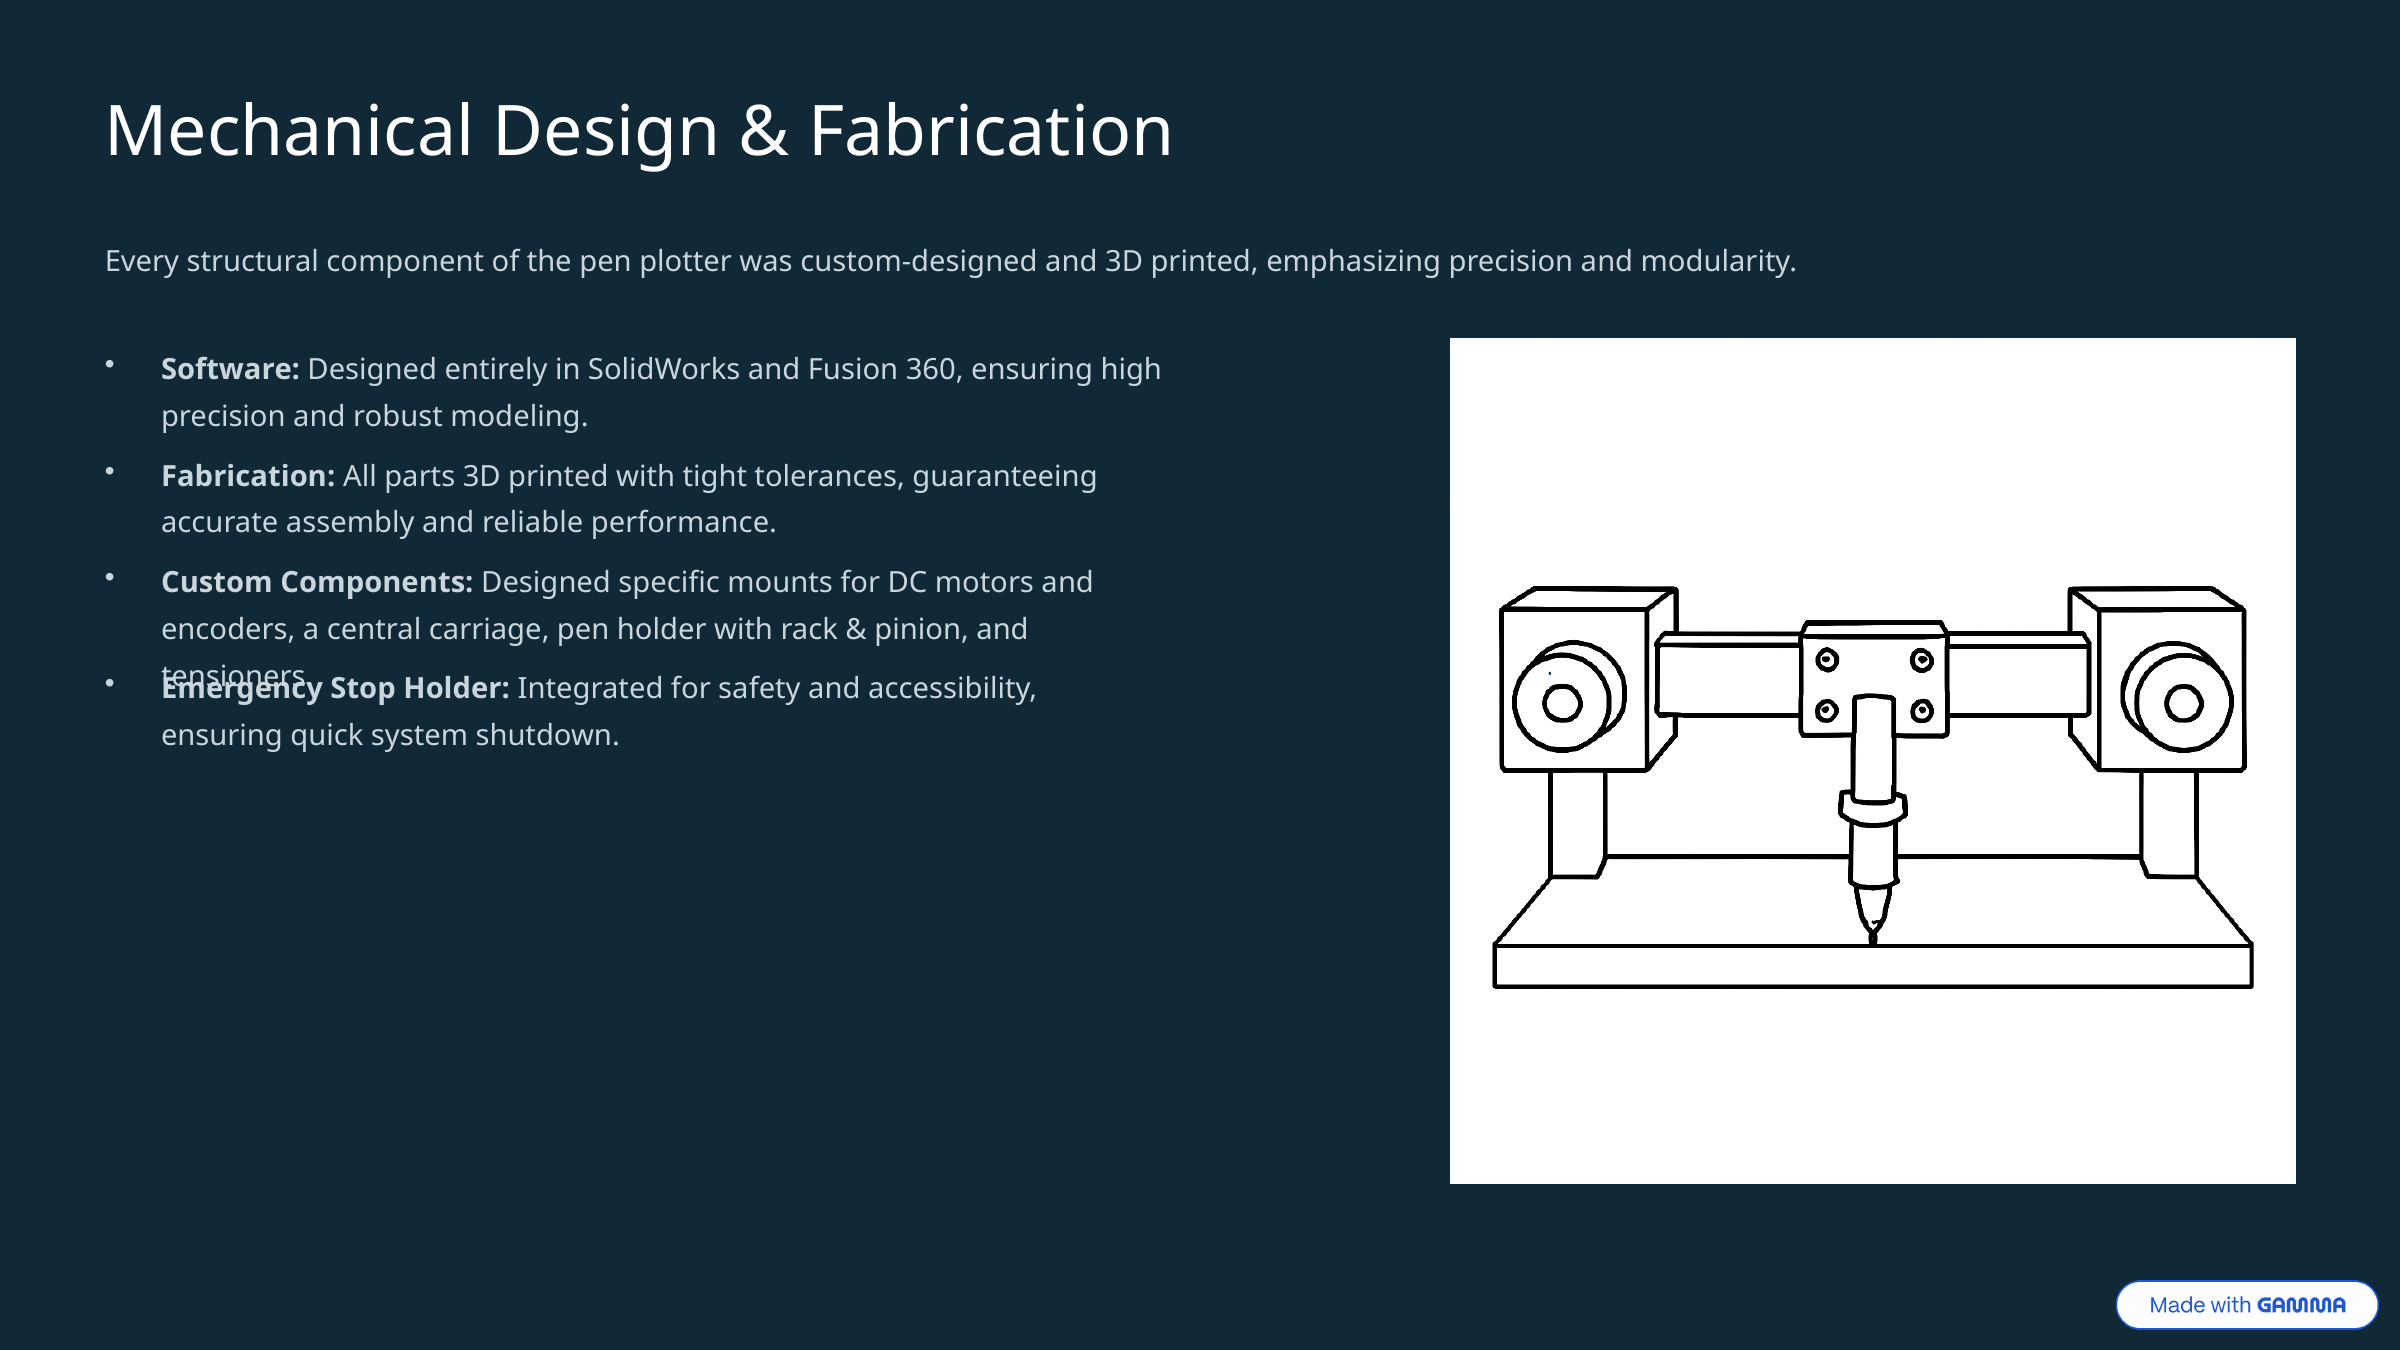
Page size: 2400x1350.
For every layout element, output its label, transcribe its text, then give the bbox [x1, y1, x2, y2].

text_box Fabrication: All parts 3D printed with tight tolerances, guaranteeing accurate assembly and reliable performance. [104, 444, 1164, 541]
text_box Emergency Stop Holder: Integrated for safety and accessibility, ensuring quick system shutdown. [104, 657, 1164, 754]
text_box Every structural component of the pen plotter was custom-designed and 3D printed, emphasizing precision and modularity. [104, 230, 2296, 279]
text_box Mechanical Design & Fabrication [104, 82, 1482, 171]
picture [1450, 338, 2296, 1184]
text_box Software: Designed entirely in SolidWorks and Fusion 360, ensuring high precision and robust modeling. [104, 338, 1164, 435]
text_box Custom Components: Designed specific mounts for DC motors and encoders, a central carriage, pen holder with rack & pinion, and tensioners. [104, 551, 1164, 647]
picture [2106, 1271, 2389, 1339]
